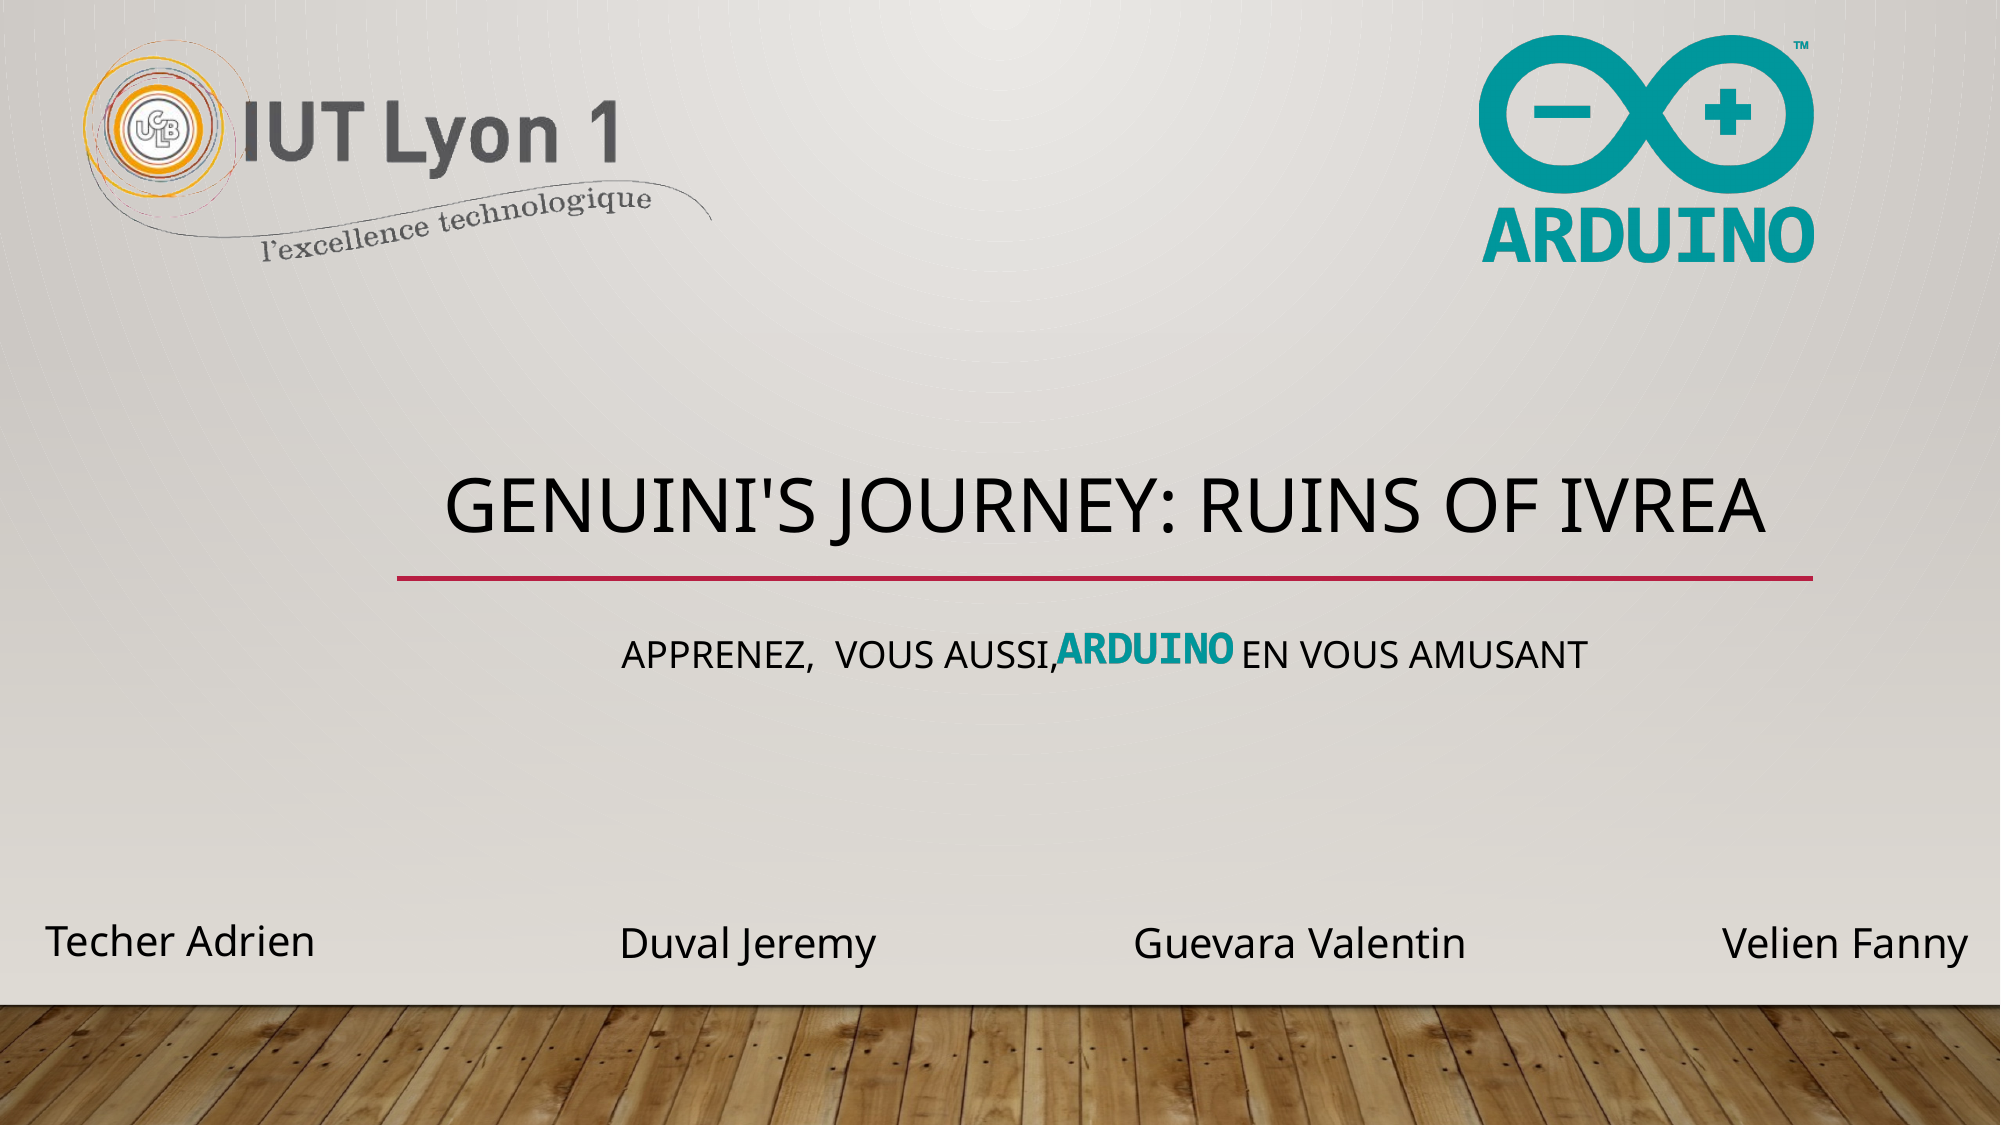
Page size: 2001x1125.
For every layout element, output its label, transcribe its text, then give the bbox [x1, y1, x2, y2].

title Genuini's Journey: Ruins of Ivrea [396, 131, 1814, 549]
text_box Techer Adrien [30, 907, 332, 972]
picture [1055, 625, 1233, 665]
picture [69, 20, 724, 277]
text_box Guevara Valentin [1118, 908, 1483, 974]
picture [0, 1005, 2000, 1125]
text_box Duval Jeremy [604, 908, 893, 974]
subtitle Apprenez, vous aussi, en vous amusant [396, 606, 1814, 768]
text_box Velien Fanny [1707, 908, 1985, 974]
picture [1479, 34, 1814, 263]
